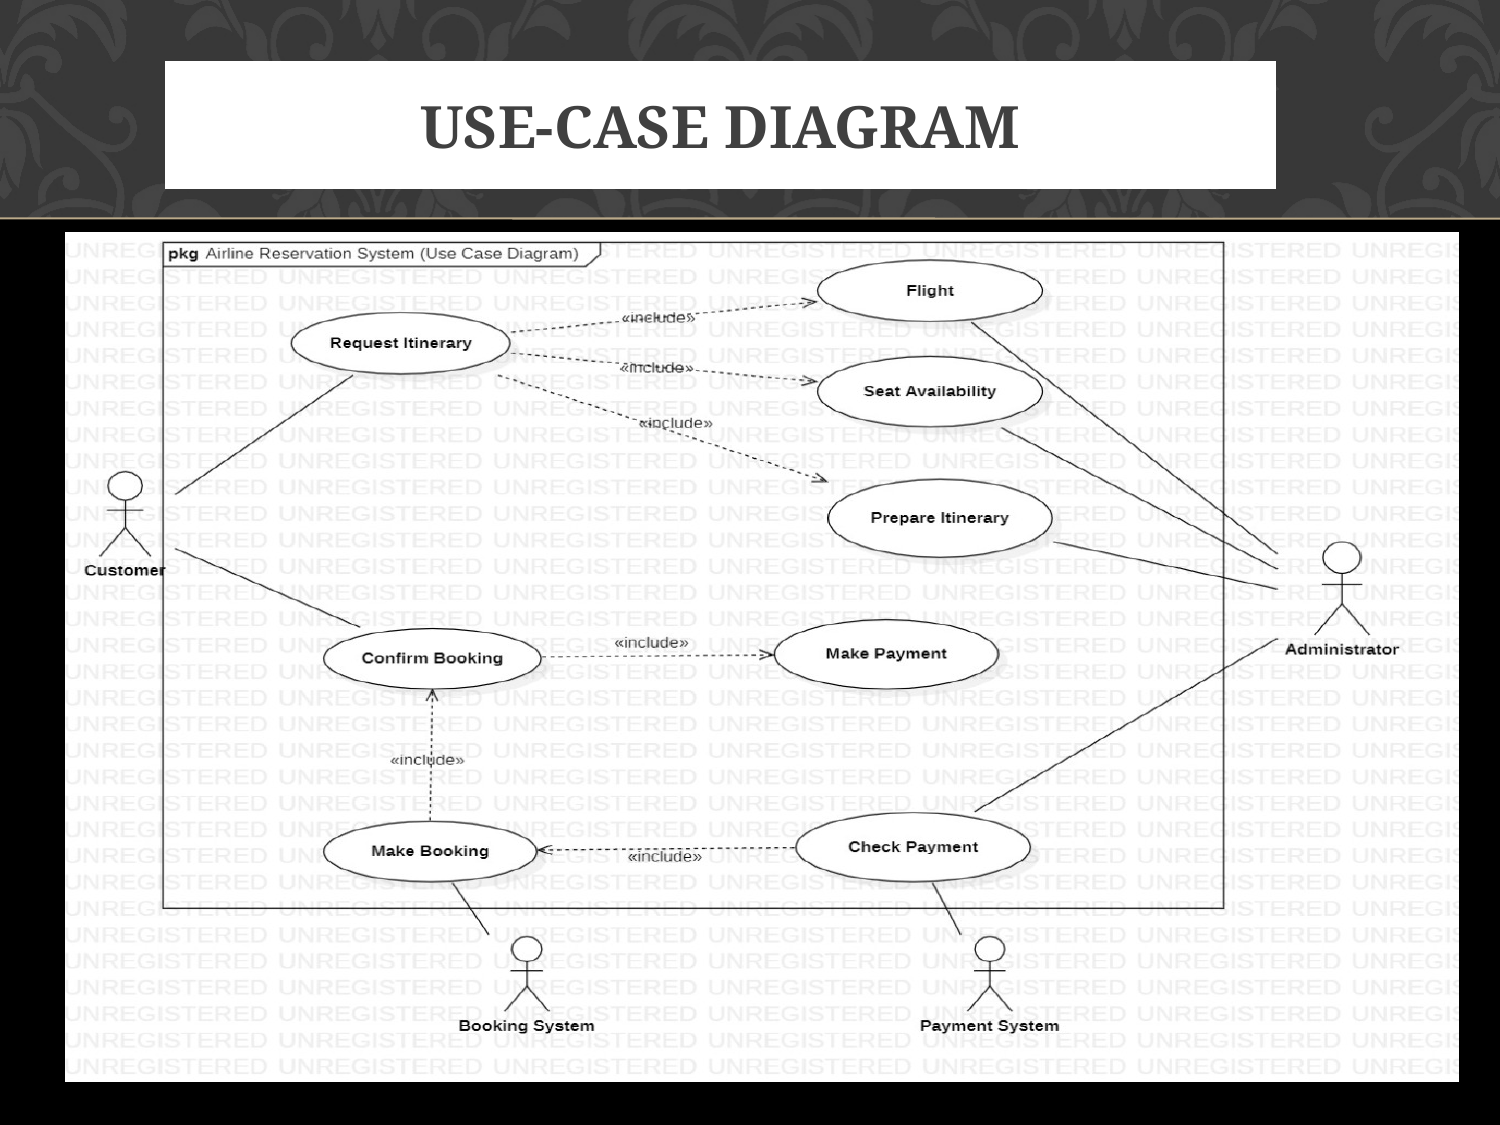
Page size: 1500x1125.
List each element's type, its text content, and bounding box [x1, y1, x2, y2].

title Use-case diagram [165, 61, 1276, 189]
picture [64, 231, 1459, 1083]
